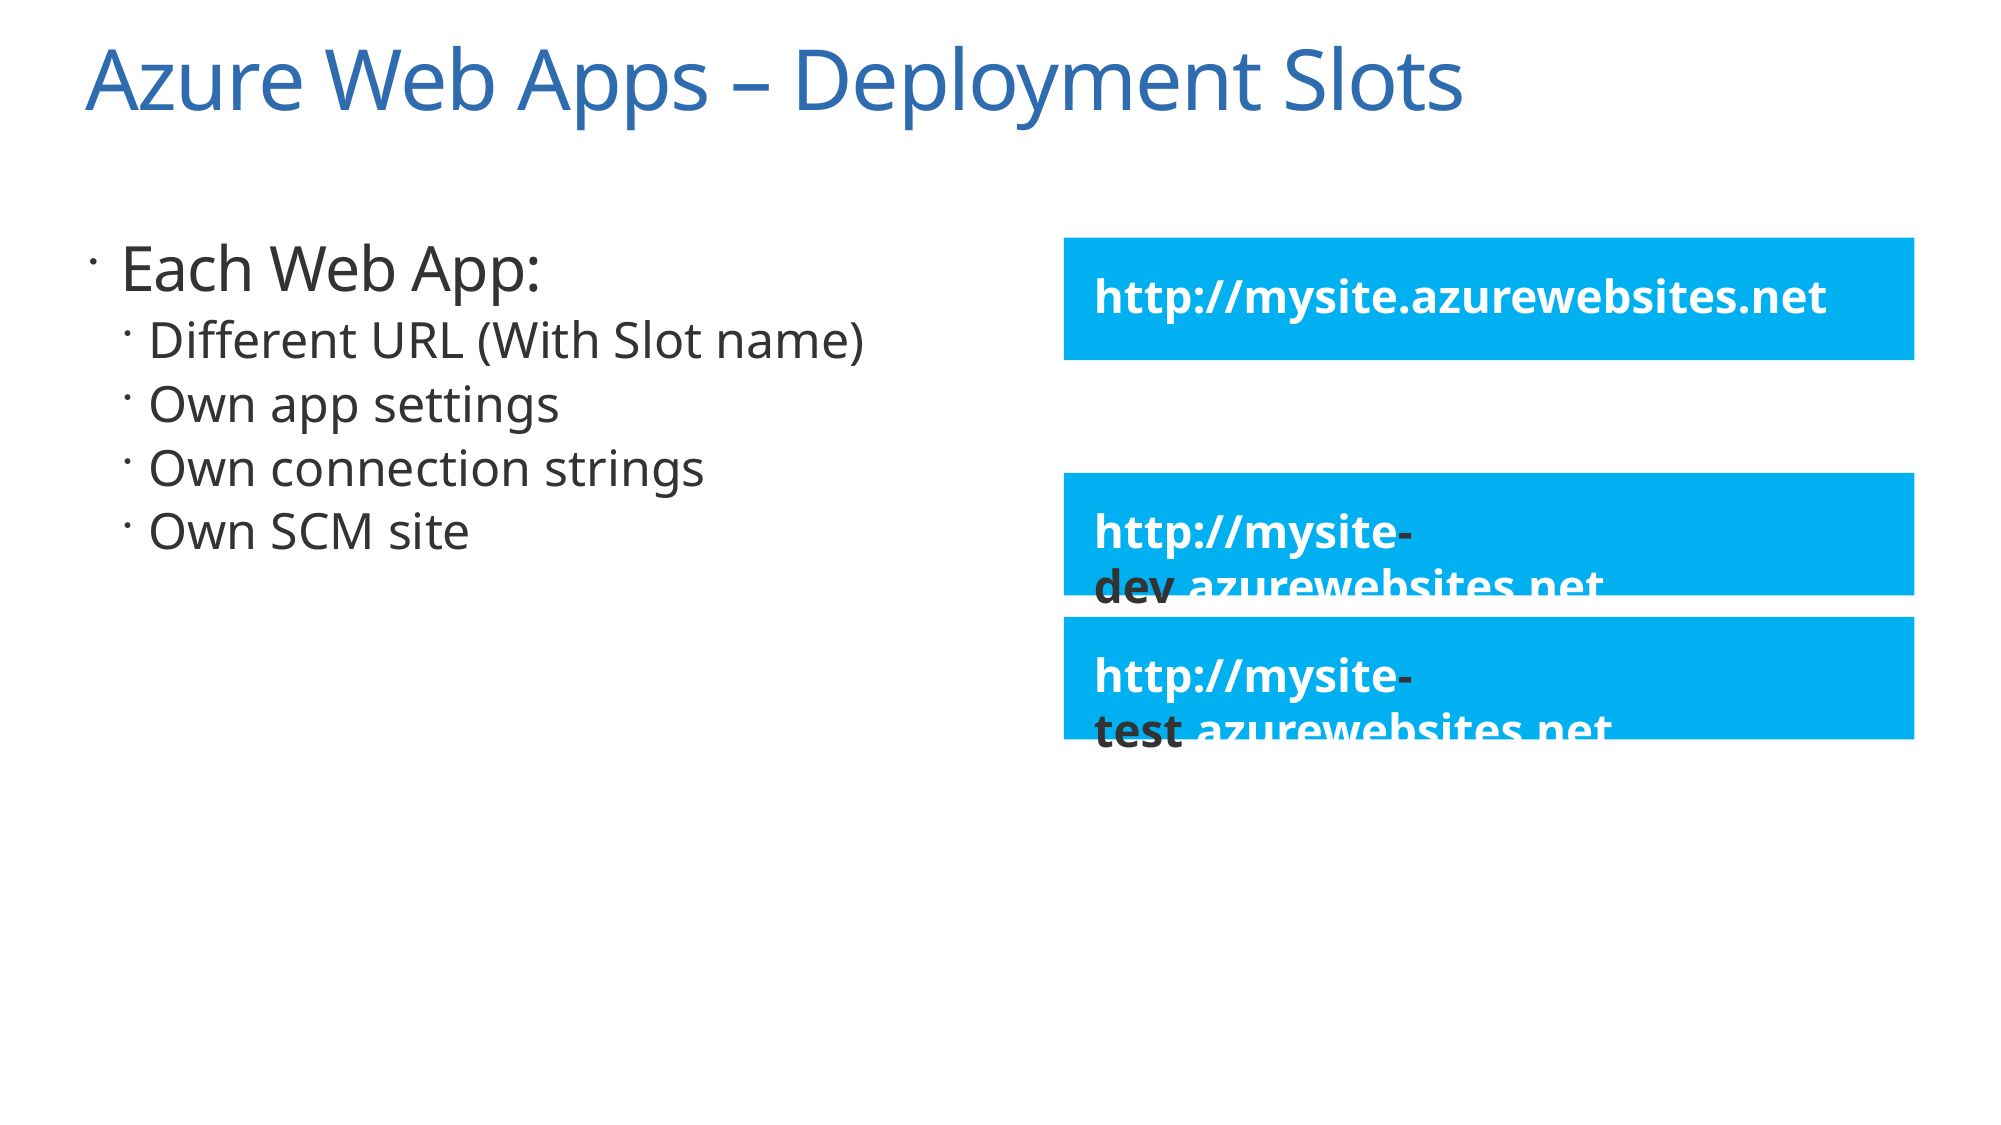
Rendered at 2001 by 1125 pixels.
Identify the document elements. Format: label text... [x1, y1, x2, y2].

text_box http://mysite-test.azurewebsites.net [1063, 616, 1915, 740]
text_box http://mysite-dev.azurewebsites.net [1063, 472, 1915, 596]
title Azure Web Apps – Deployment Slots [85, 37, 1915, 161]
text_box http://mysite.azurewebsites.net [1063, 237, 1915, 361]
list Each Web App: Different URL (With Slot name) Own app settings Own connection strings Own SCM site [85, 237, 943, 963]
